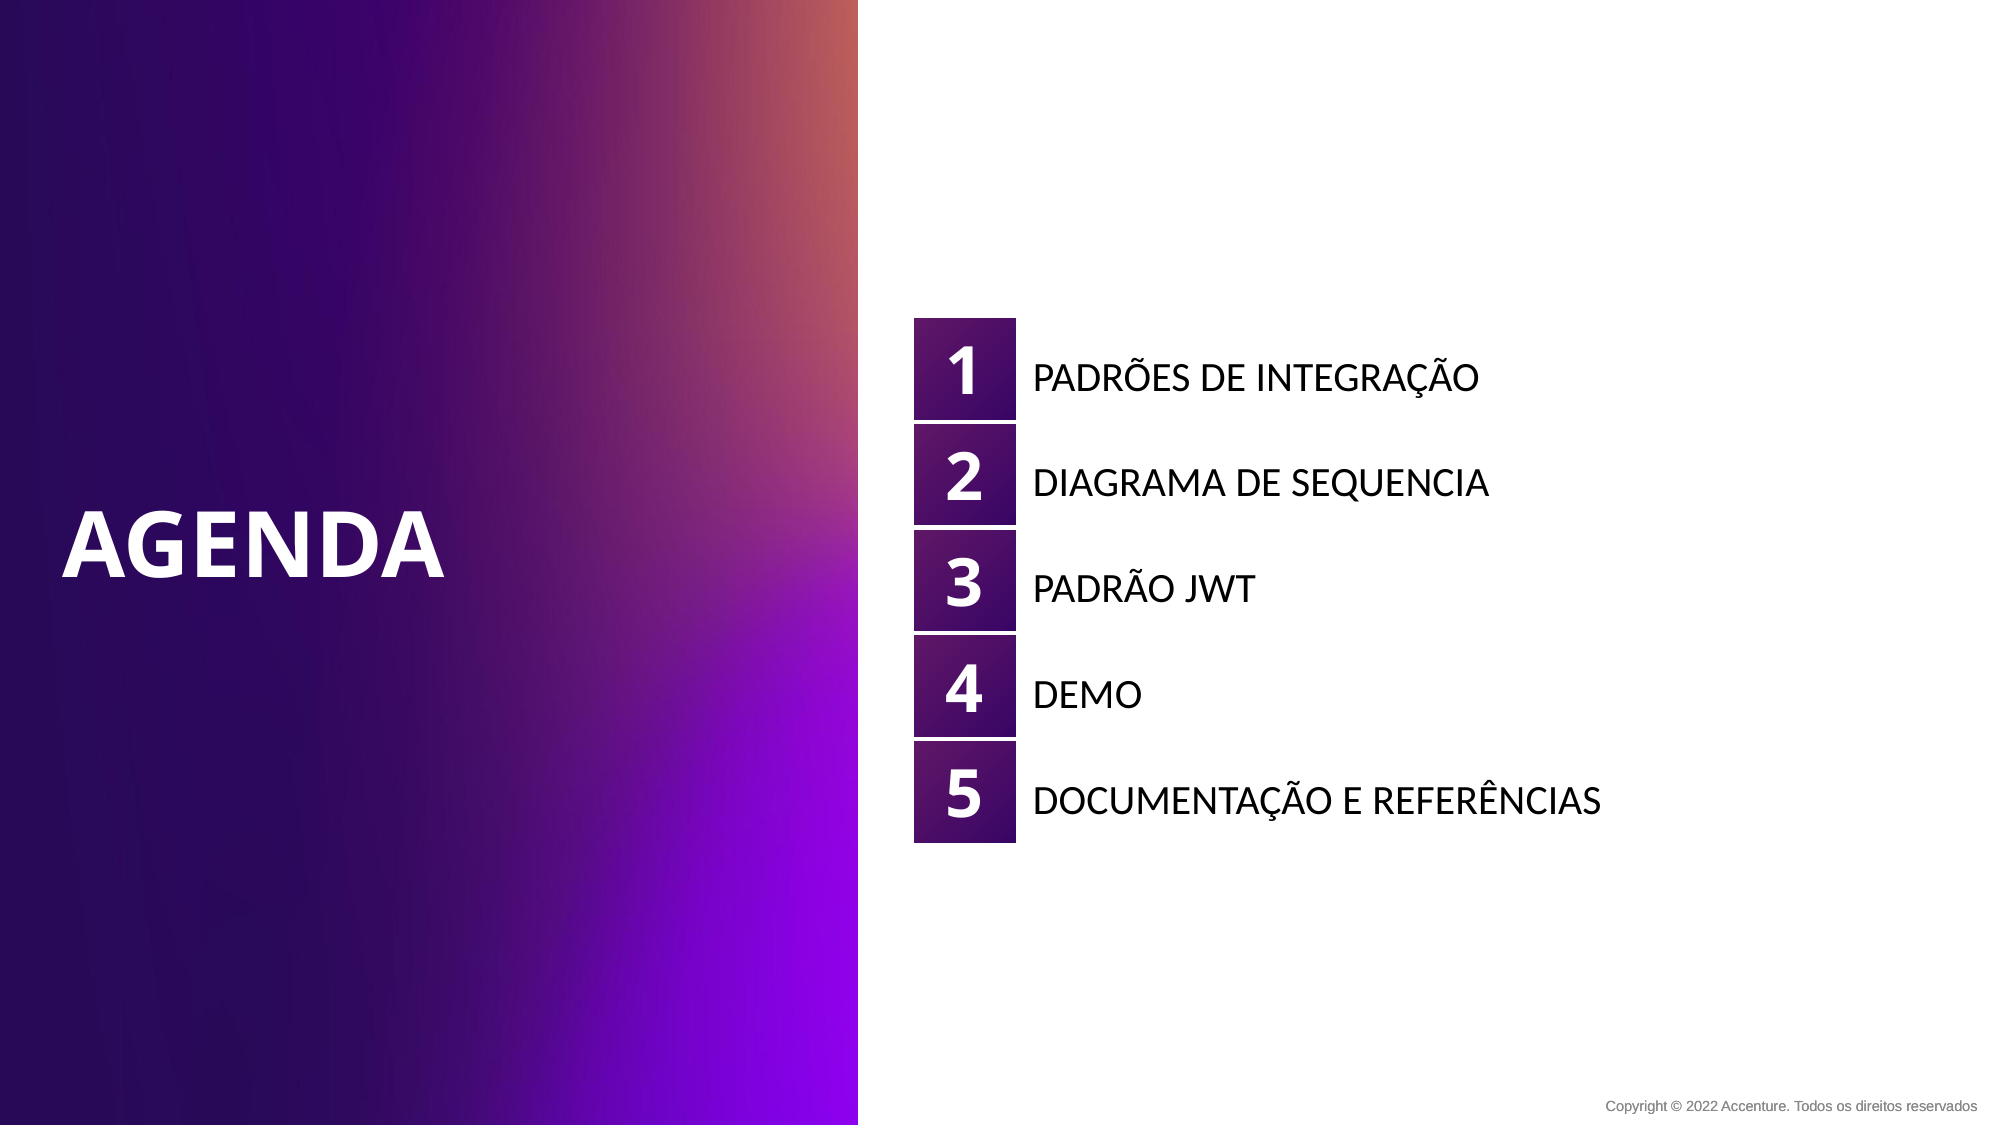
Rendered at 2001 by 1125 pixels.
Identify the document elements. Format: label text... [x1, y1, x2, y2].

table_cell 4 [914, 635, 1016, 737]
table_cell DOCUMENTAÇÃO E REFERÊNCIAS [1020, 741, 1897, 843]
table_cell 5 [914, 741, 1016, 843]
table_cell PADRÃO JWT [1020, 530, 1897, 631]
table_cell 3 [914, 530, 1016, 631]
table_cell 2 [914, 424, 1016, 525]
picture [0, 0, 858, 1125]
table_header 1 [914, 318, 1016, 420]
table_cell DIAGRAMA DE SEQUENCIA [1020, 424, 1897, 525]
table_header PADRÕES DE INTEGRAÇÃO [1020, 318, 1897, 420]
table_cell DEMO [1020, 635, 1897, 737]
text_box AGENDA [47, 495, 697, 630]
